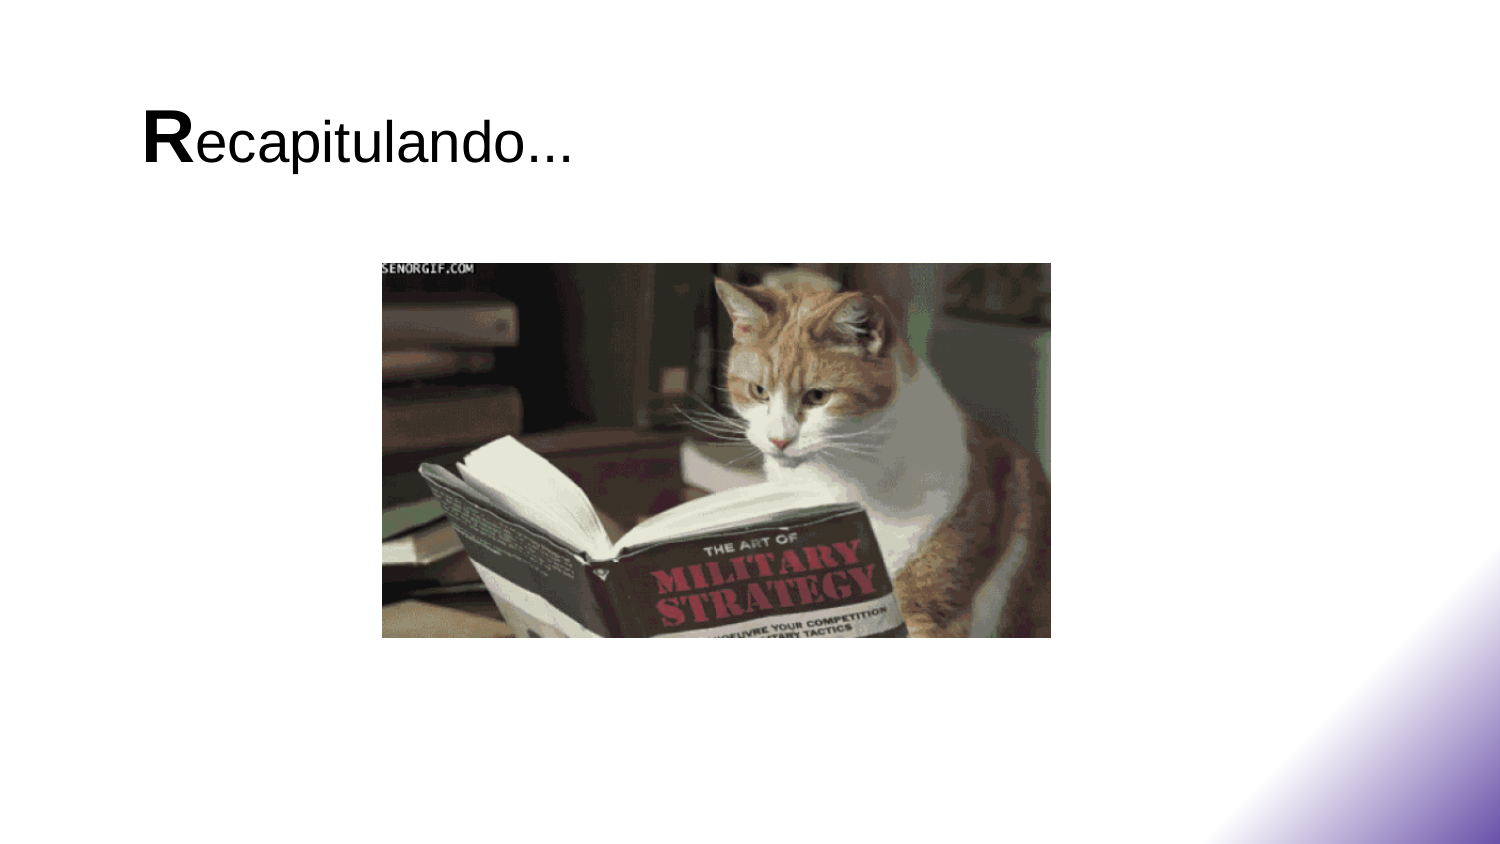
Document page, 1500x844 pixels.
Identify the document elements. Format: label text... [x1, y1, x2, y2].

title Recapitulando... [51, 72, 1449, 198]
picture [382, 263, 1051, 638]
